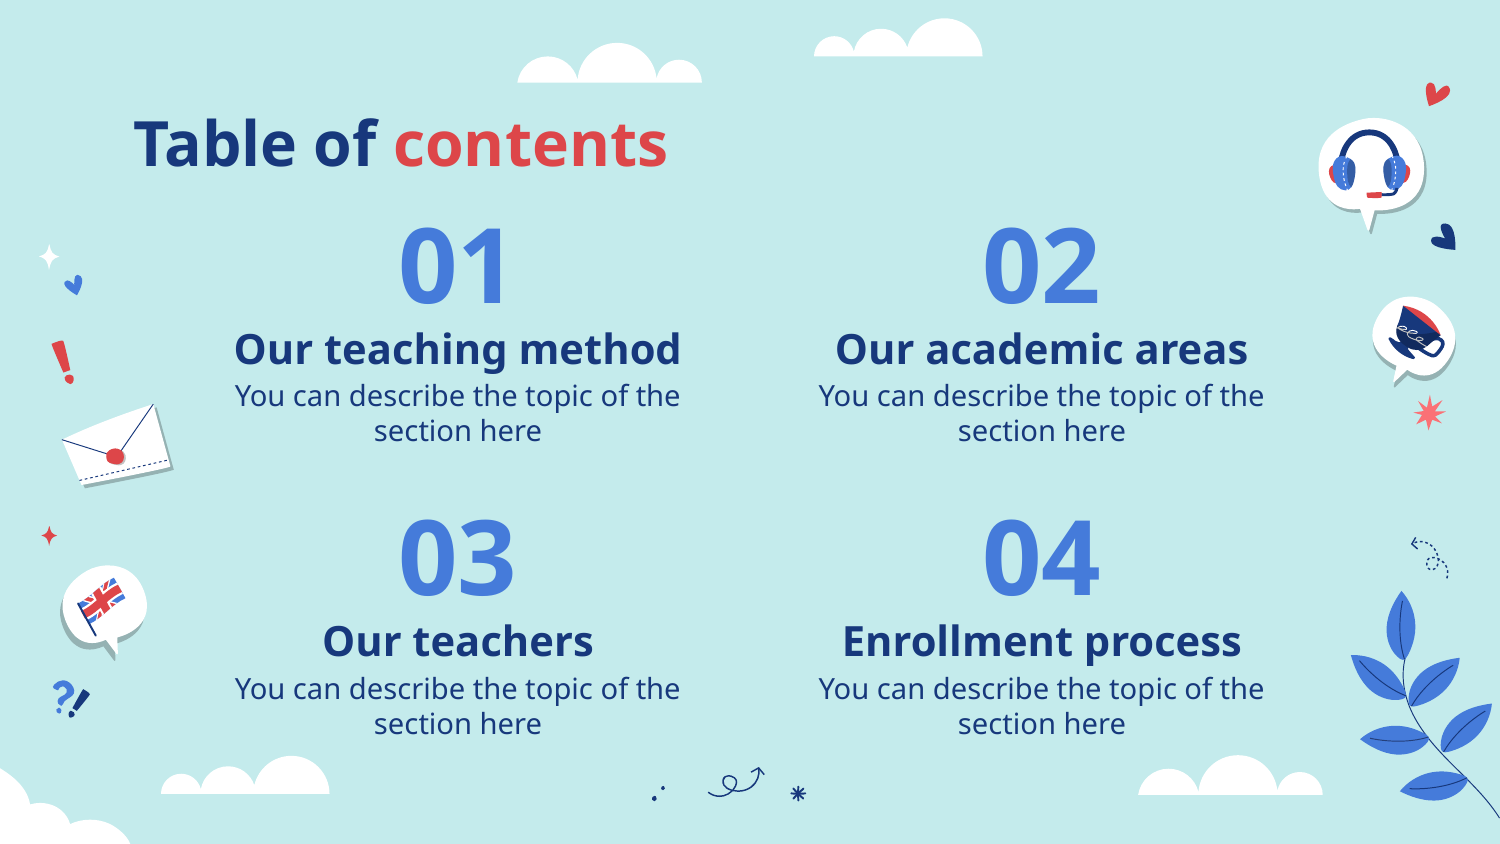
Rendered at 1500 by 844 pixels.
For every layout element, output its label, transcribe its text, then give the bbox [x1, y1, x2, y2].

subtitle You can describe the topic of the section here [216, 362, 700, 462]
title 04 [956, 483, 1128, 606]
title Our academic areas [800, 314, 1284, 362]
title 03 [372, 483, 544, 606]
title 01 [372, 193, 544, 314]
title Table of contents [118, 88, 1382, 193]
title Our teaching method [216, 314, 700, 362]
subtitle You can describe the topic of the section here [800, 655, 1284, 755]
title Our teachers [216, 606, 700, 655]
title Enrollment process [800, 606, 1284, 655]
subtitle You can describe the topic of the section here [216, 655, 700, 755]
subtitle You can describe the topic of the section here [800, 362, 1284, 462]
title 02 [956, 191, 1128, 314]
